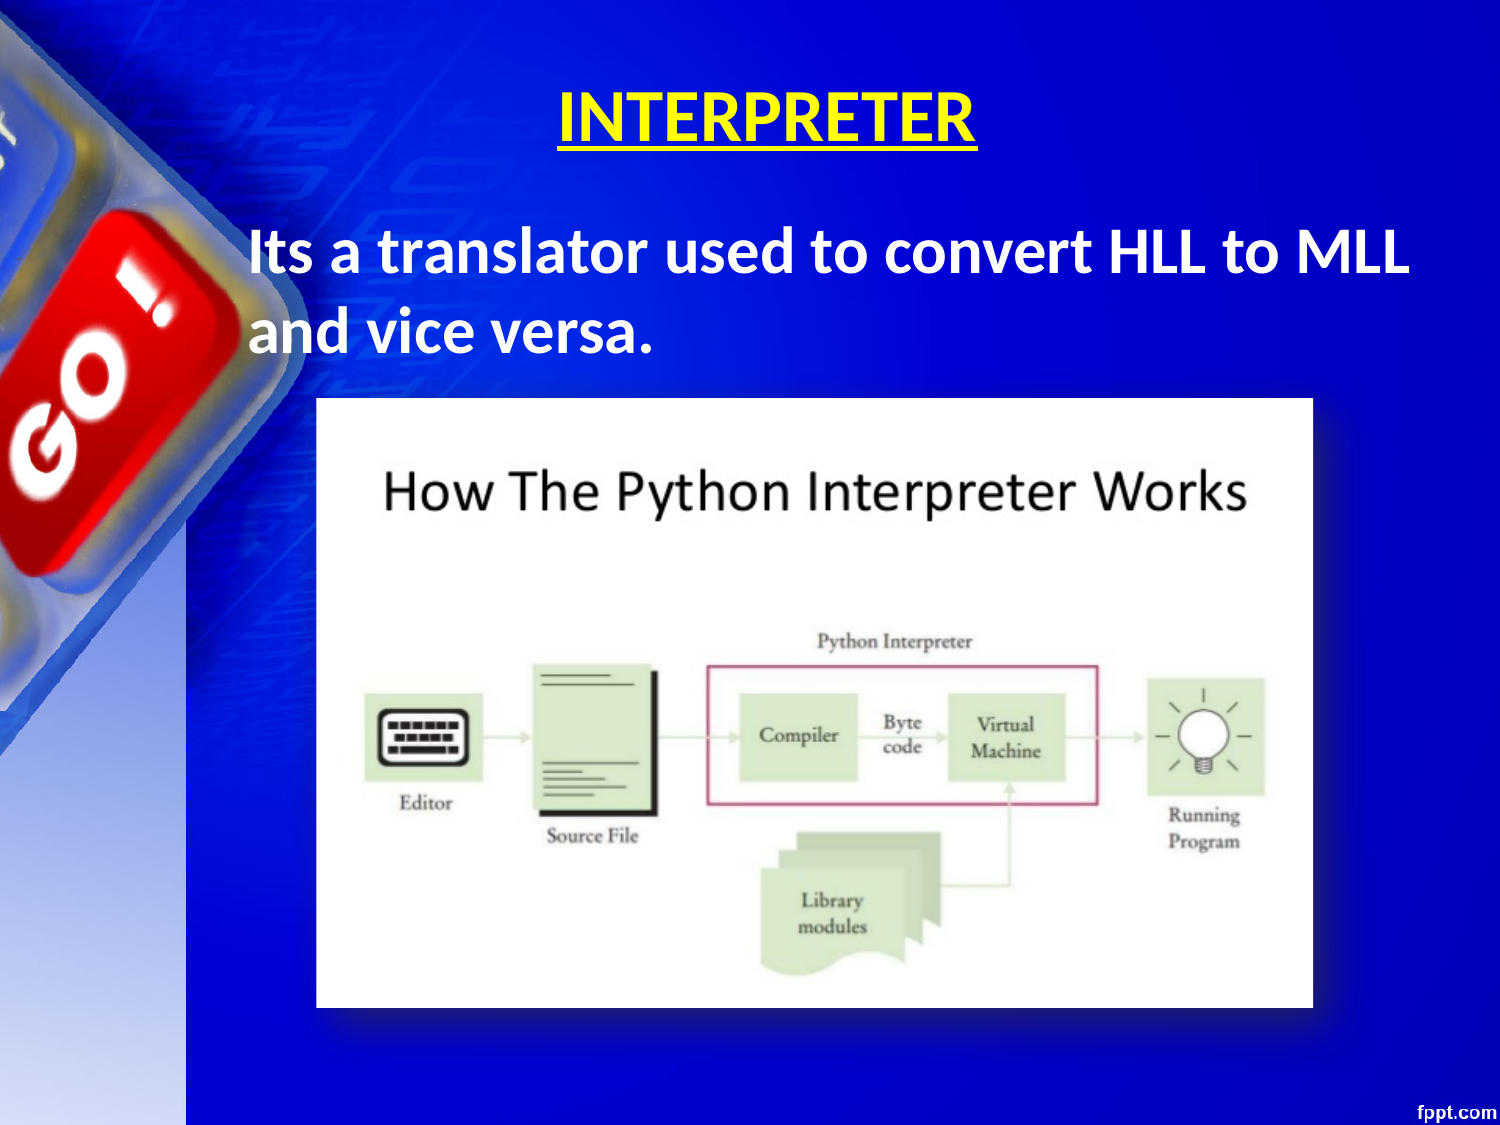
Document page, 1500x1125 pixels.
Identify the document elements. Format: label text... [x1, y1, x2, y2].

picture [0, 0, 1500, 1125]
title INTERPRETER [58, 46, 1477, 176]
list Its a translator used to convert HLL to MLL and vice versa. [175, 199, 1442, 399]
